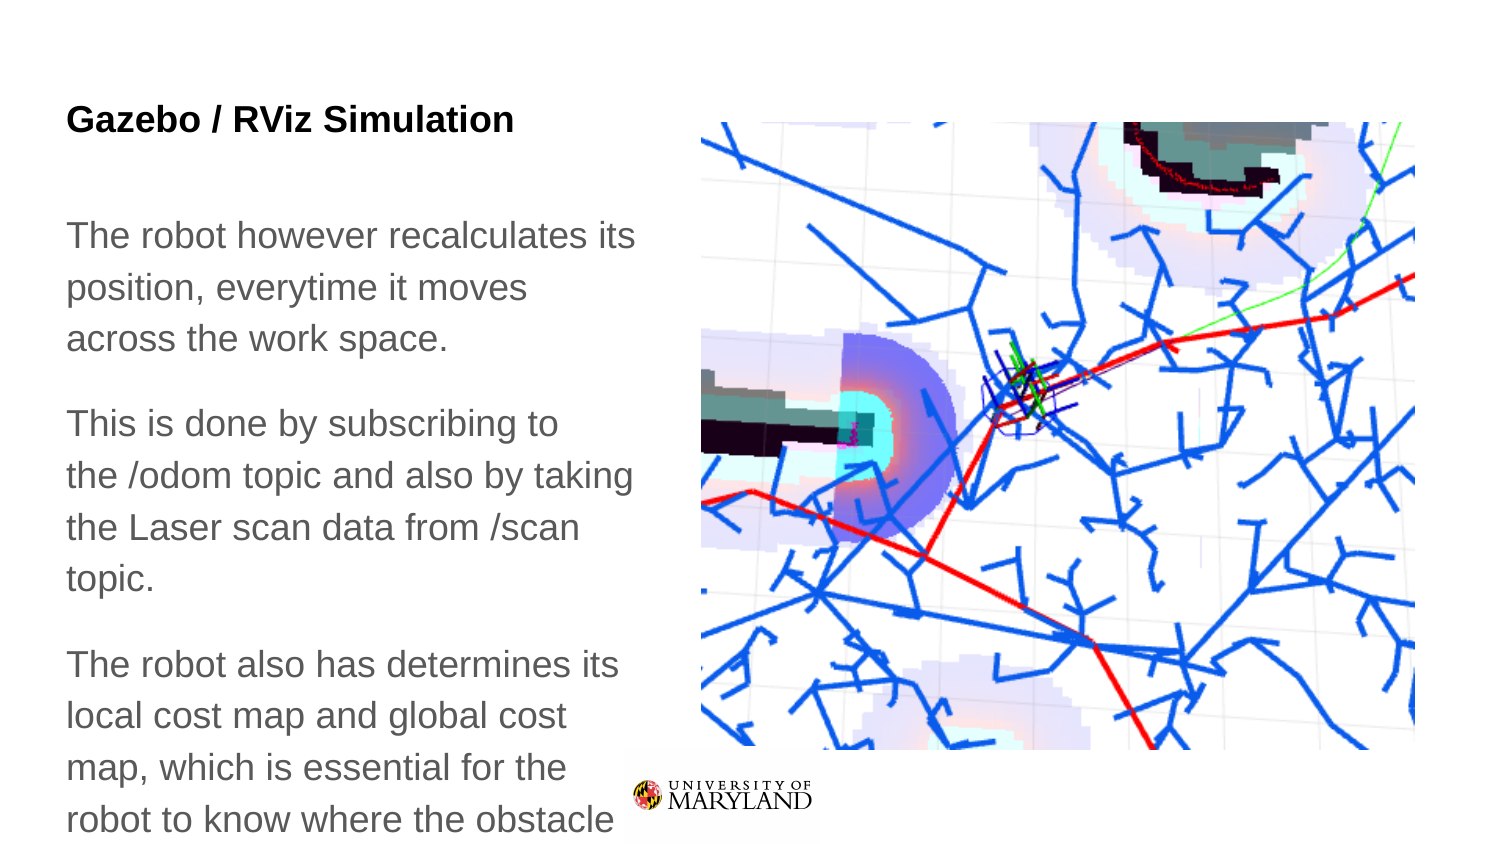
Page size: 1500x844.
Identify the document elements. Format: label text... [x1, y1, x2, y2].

picture [624, 122, 1415, 844]
title Gazebo / RViz Simulation [51, 72, 1449, 167]
list The robot however recalculates its position, everytime it moves across the work space. This is done by subscribing to the /odom topic and also by taking the Laser scan data from /scan topic. The robot also has determines its local cost map and global cost map, which is essential for the robot to know where the obstacle is with respect to itself. [51, 189, 662, 750]
